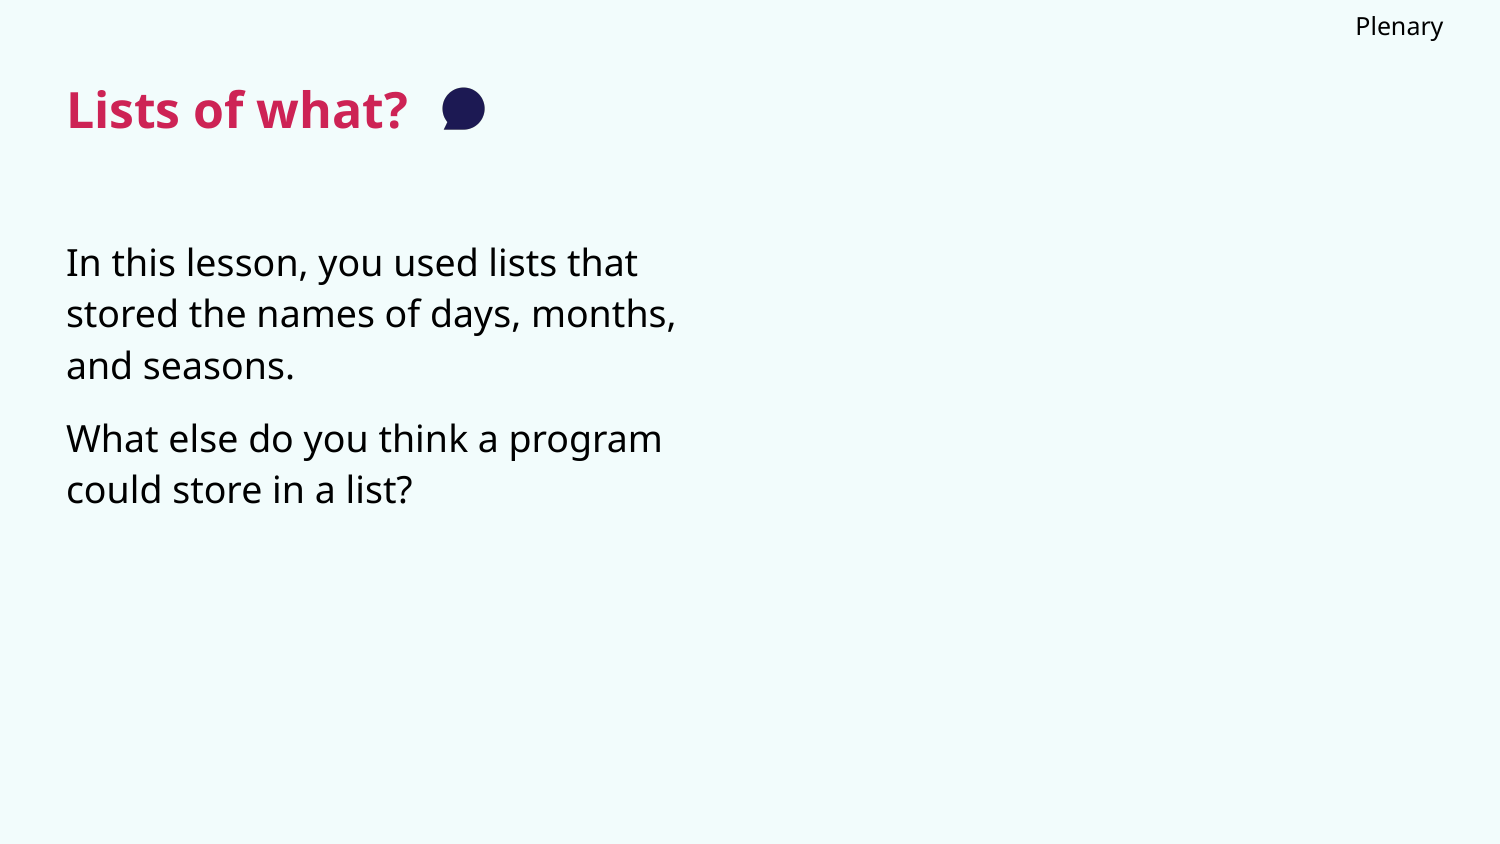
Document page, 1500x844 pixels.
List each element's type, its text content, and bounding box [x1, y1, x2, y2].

text_box Lists of what? [51, 51, 1449, 167]
subtitle Plenary [1122, 0, 1444, 51]
picture [440, 86, 486, 132]
text_box In this lesson, you used lists that stored the names of days, months, and seasons. What else do you think a program could store in a list? [51, 216, 723, 676]
